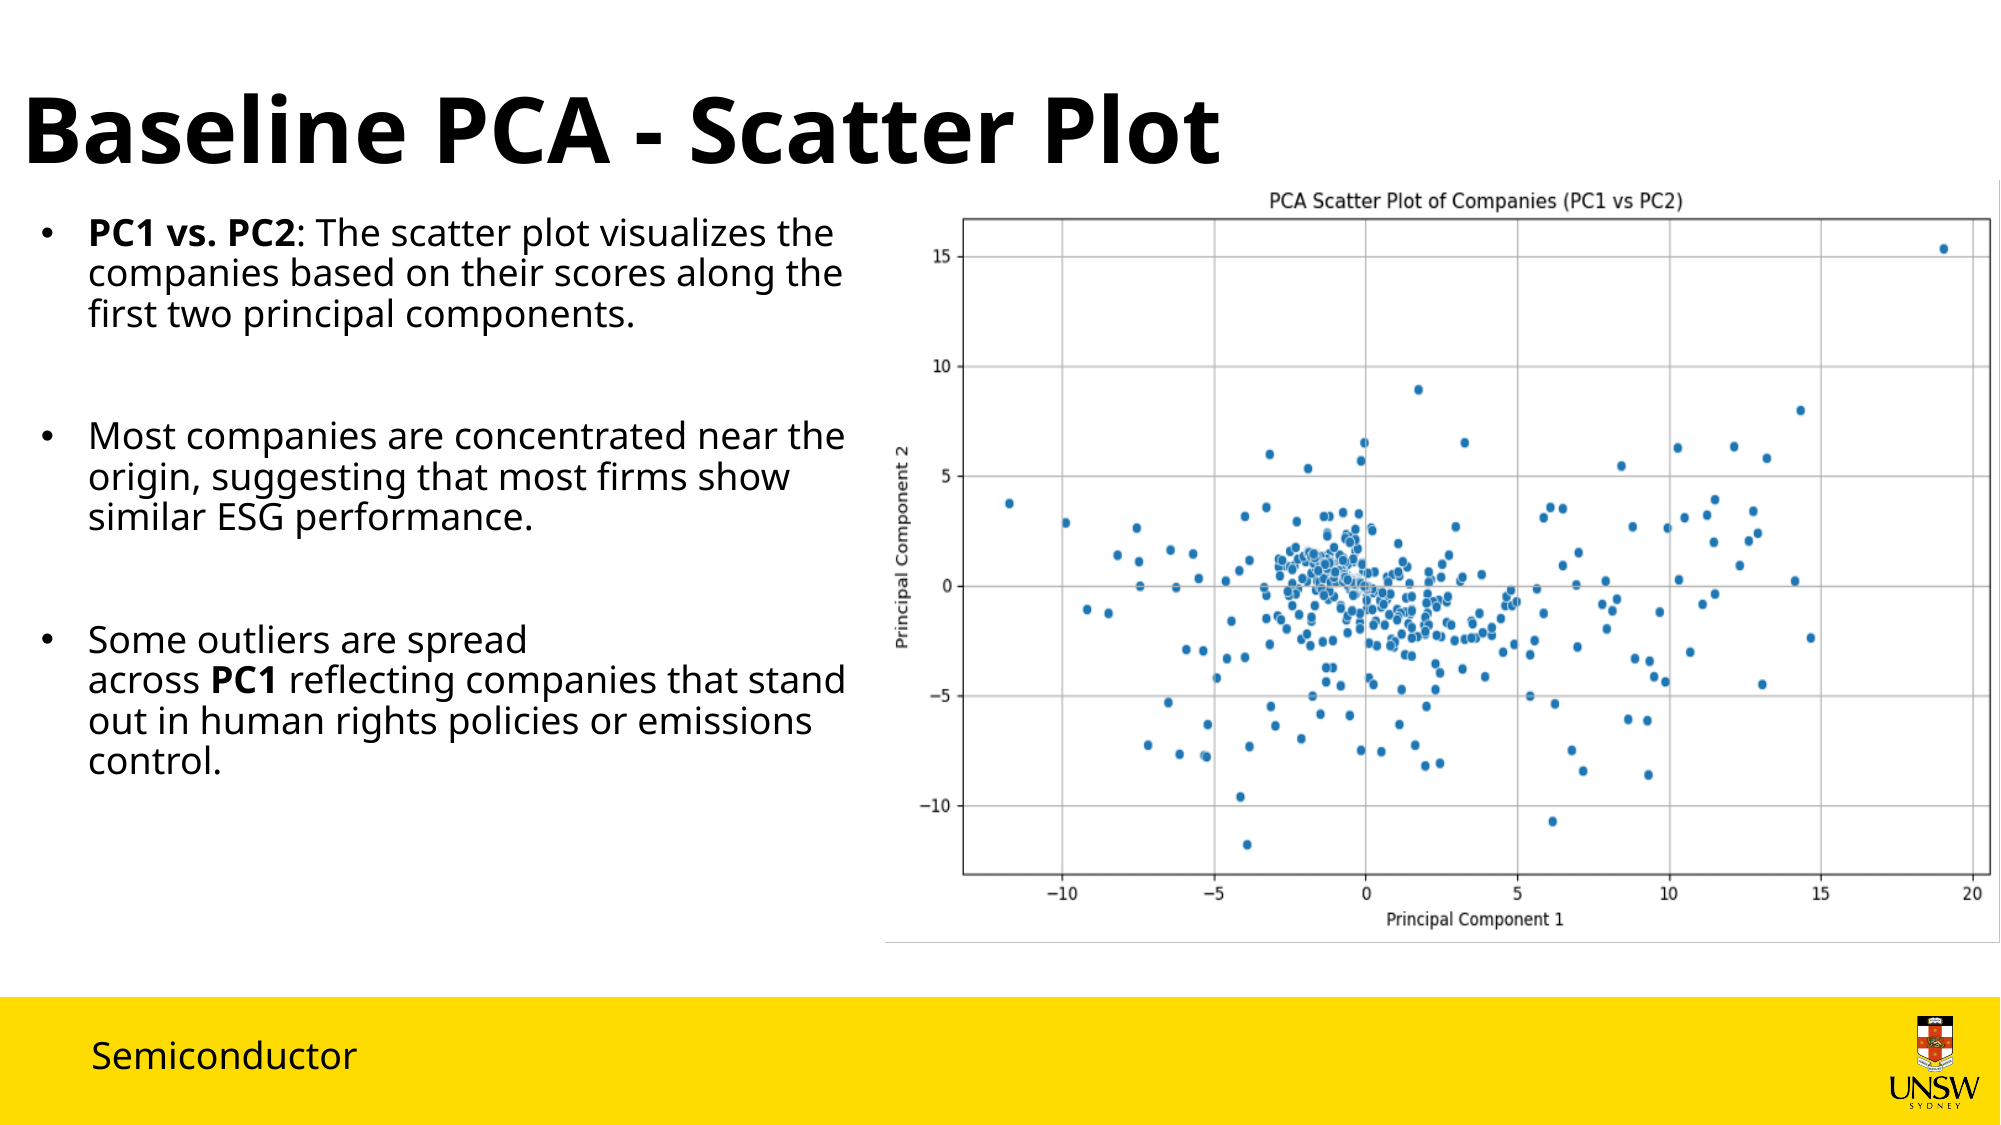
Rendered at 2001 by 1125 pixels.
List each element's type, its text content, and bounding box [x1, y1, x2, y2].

title Baseline PCA - Scatter Plot [6, 24, 1863, 243]
picture [885, 180, 2000, 945]
list PC1 vs. PC2: The scatter plot visualizes the companies based on their scores along the first two principal components. Most companies are concentrated near the origin, suggesting that most firms show similar ESG performance. Some outliers are spread across PC1 reflecting companies that stand out in human rights policies or emissions control. [25, 206, 918, 991]
picture [1890, 1016, 1980, 1109]
text_box Semiconductor [76, 1024, 527, 1085]
